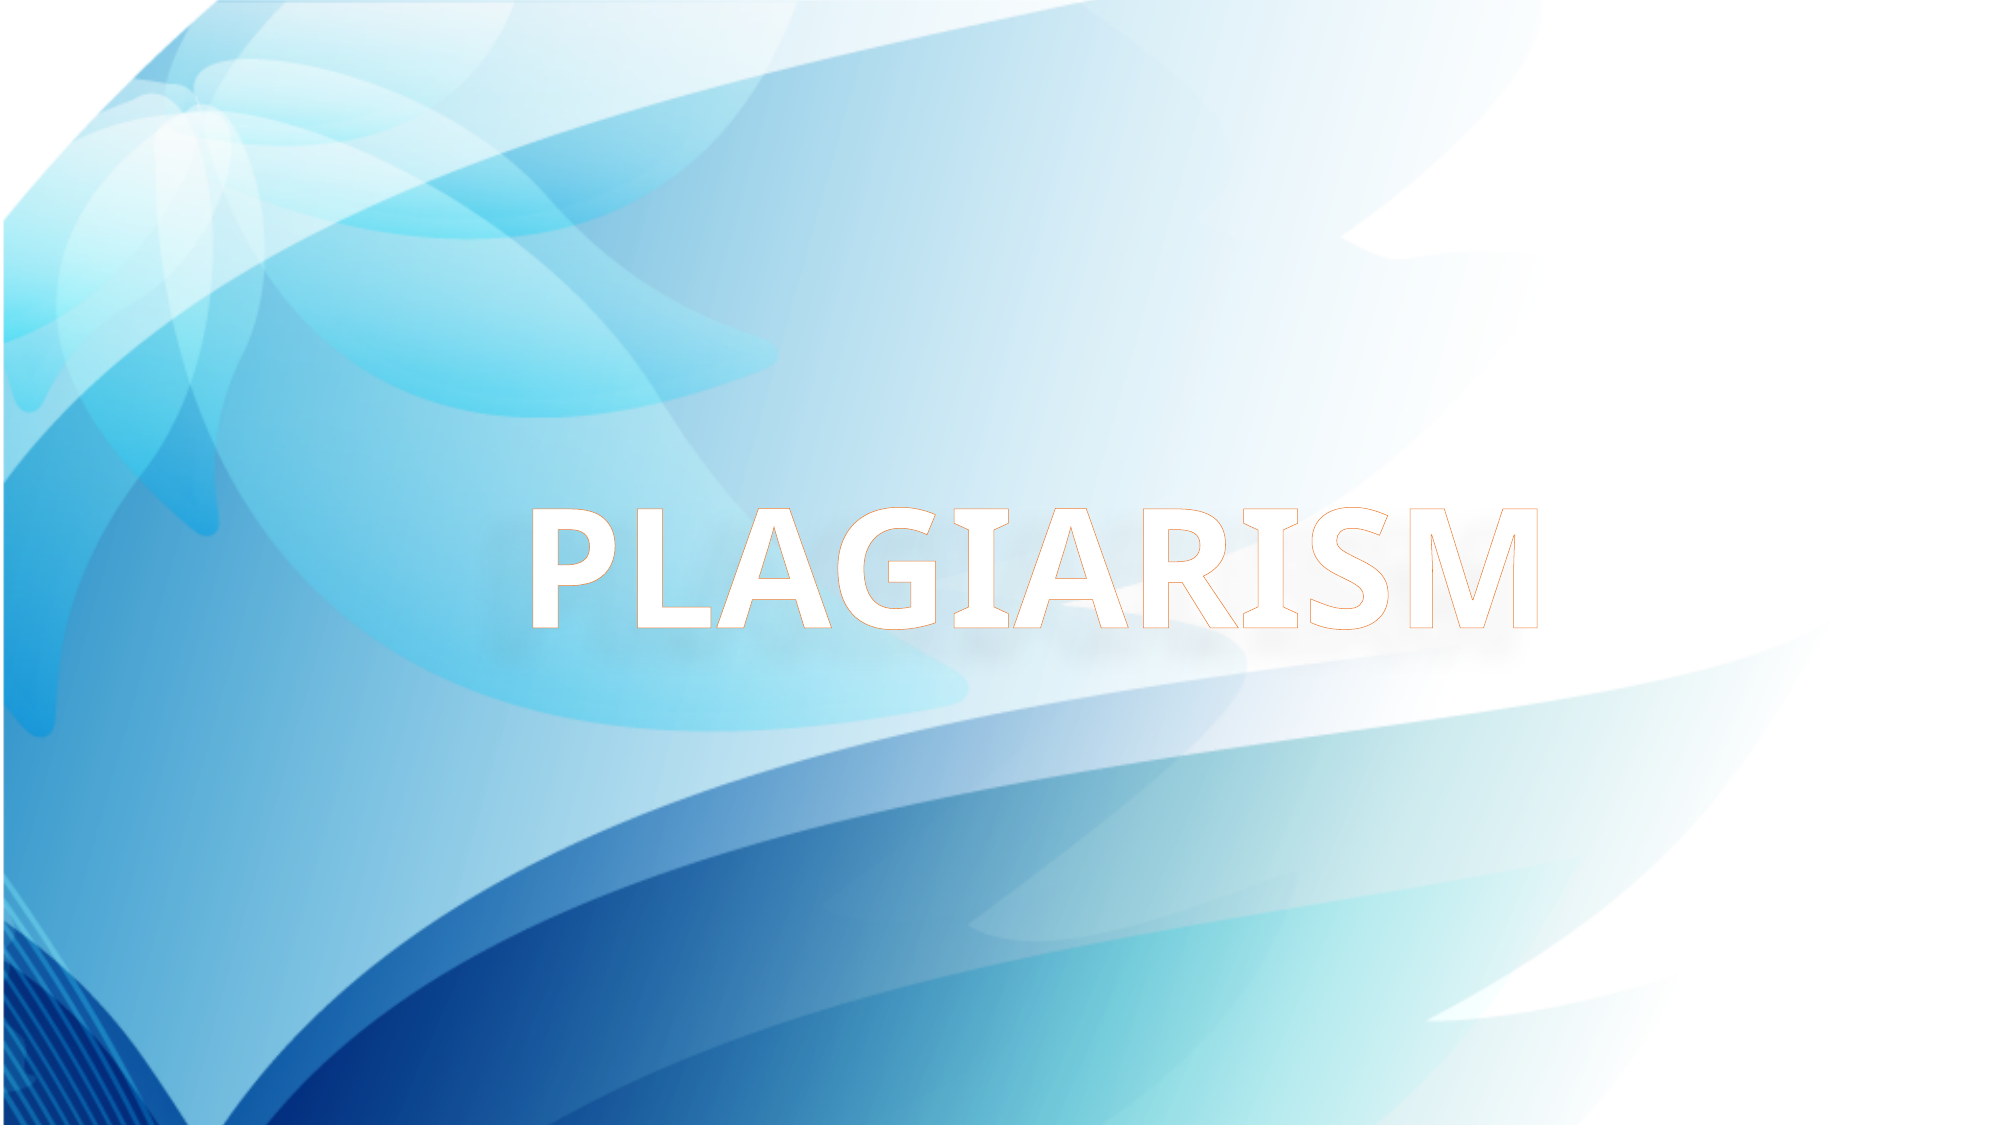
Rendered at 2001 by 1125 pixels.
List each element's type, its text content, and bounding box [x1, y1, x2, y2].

picture [0, 0, 2001, 1125]
text_box PLAGIARISM [503, 453, 1569, 669]
